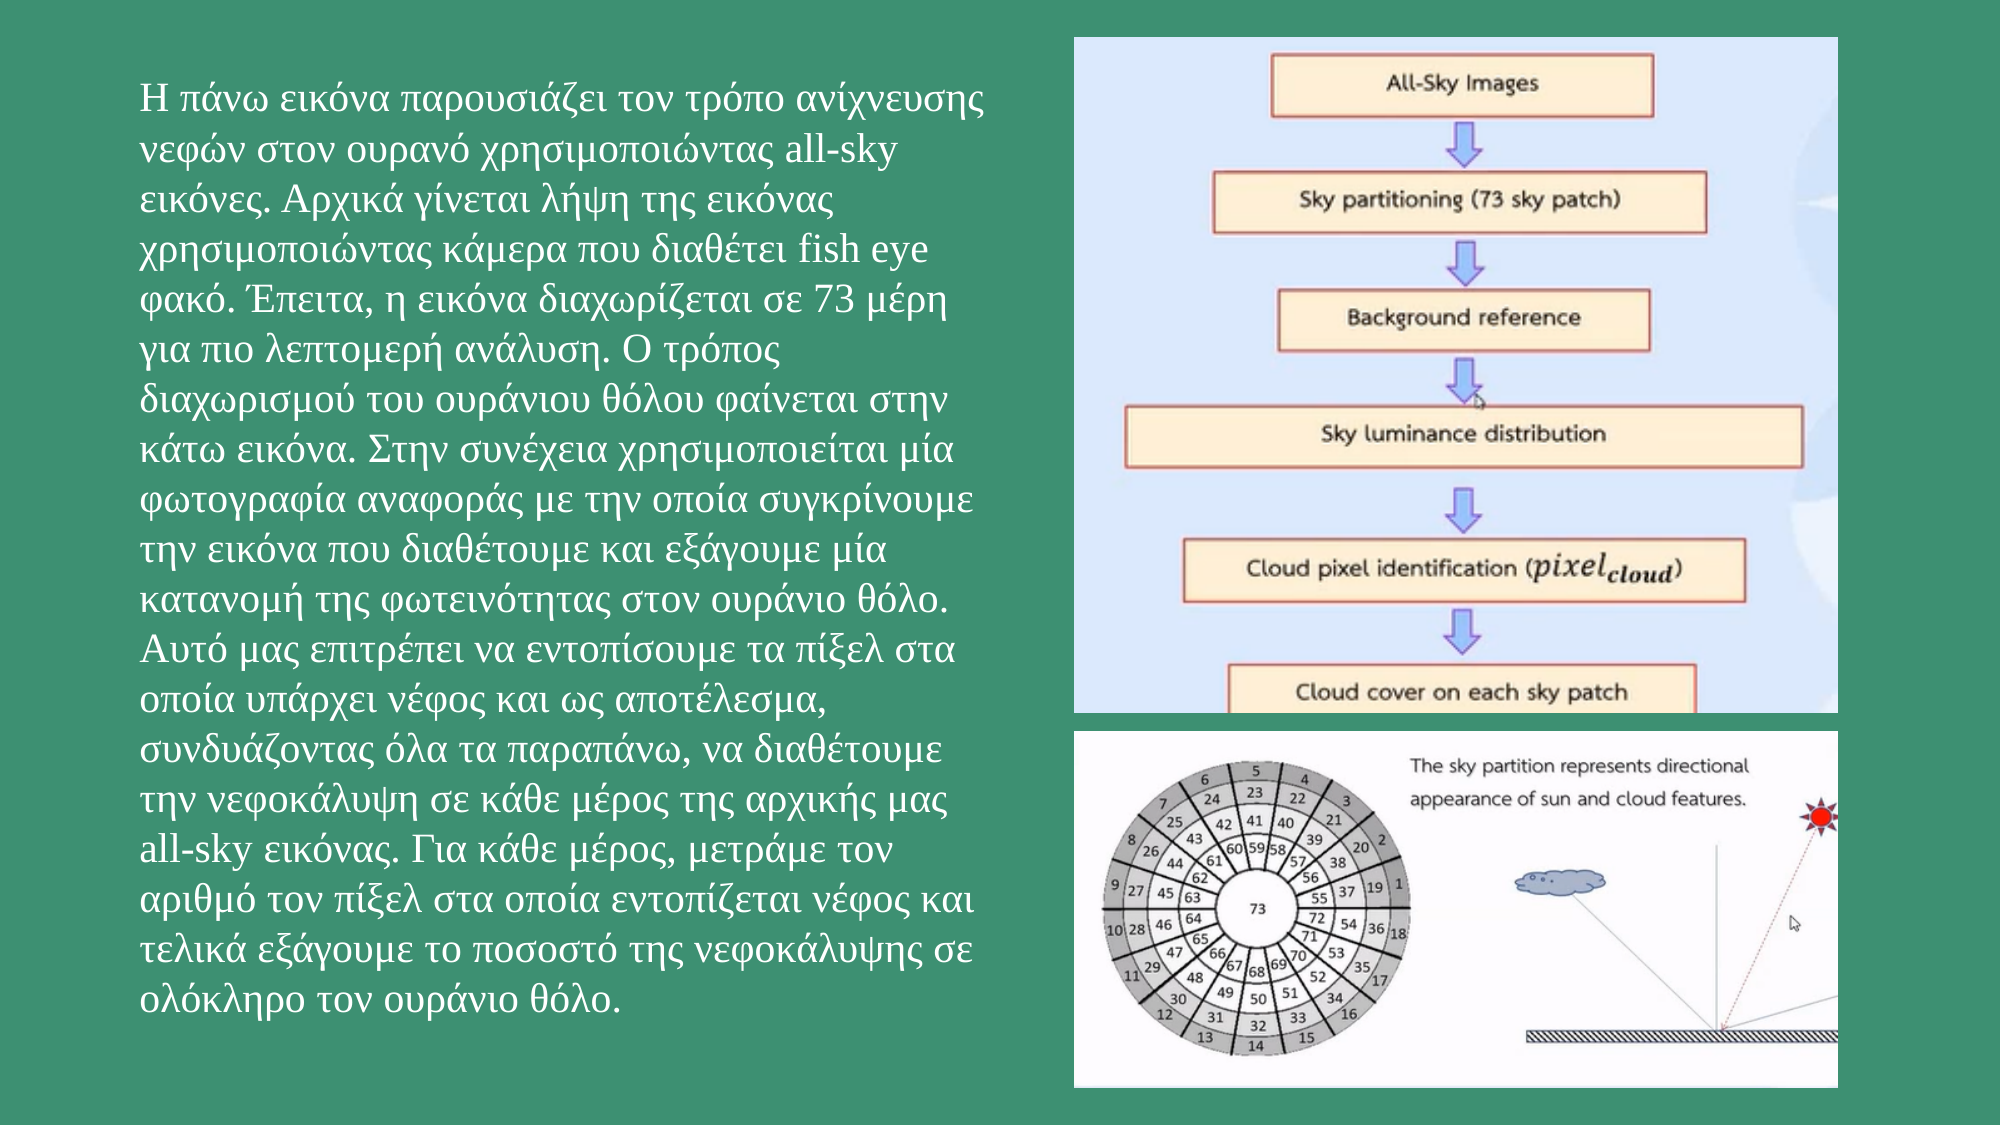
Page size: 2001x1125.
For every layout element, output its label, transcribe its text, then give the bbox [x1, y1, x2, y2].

picture [1074, 731, 1838, 1088]
picture [1074, 37, 1838, 713]
text_box Η πάνω εικόνα παρουσιάζει τον τρόπο ανίχνευσης νεφών στον ουρανό χρησιμοποιώντας all-sky εικόνες. Αρχικά γίνεται λήψη της εικόνας χρησιμοποιώντας κάμερα που διαθέτει fish eye φακό. Έπειτα, η εικόνα διαχωρίζεται σε 73 μέρη για πιο λεπτομερή ανάλυση. Ο τρόπος διαχωρισμού του ουράνιου θόλου φαίνεται στην κάτω εικόνα. Στην συνέχεια χρησιμοποιείται μία φωτογραφία αναφοράς με την οποία συγκρίνουμε την εικόνα που διαθέτουμε και εξάγουμε μία κατανομή της φωτεινότητας στον ουράνιο θόλο. Αυτό μας επιτρέπει να εντοπίσουμε τα πίξελ στα οποία υπάρχει νέφος και ως αποτέλεσμα, συνδυάζοντας όλα τα παραπάνω, να διαθέτουμε την νεφοκάλυψη σε κάθε μέρος της αρχικής μας all-sky εικόνας. Για κάθε μέρος, μετράμε τον αριθμό τον πίξελ στα οποία εντοπίζεται νέφος και τελικά εξάγουμε το ποσοστό της νεφοκάλυψης σε ολόκληρο τον ουράνιο θόλο. [124, 62, 1000, 1028]
